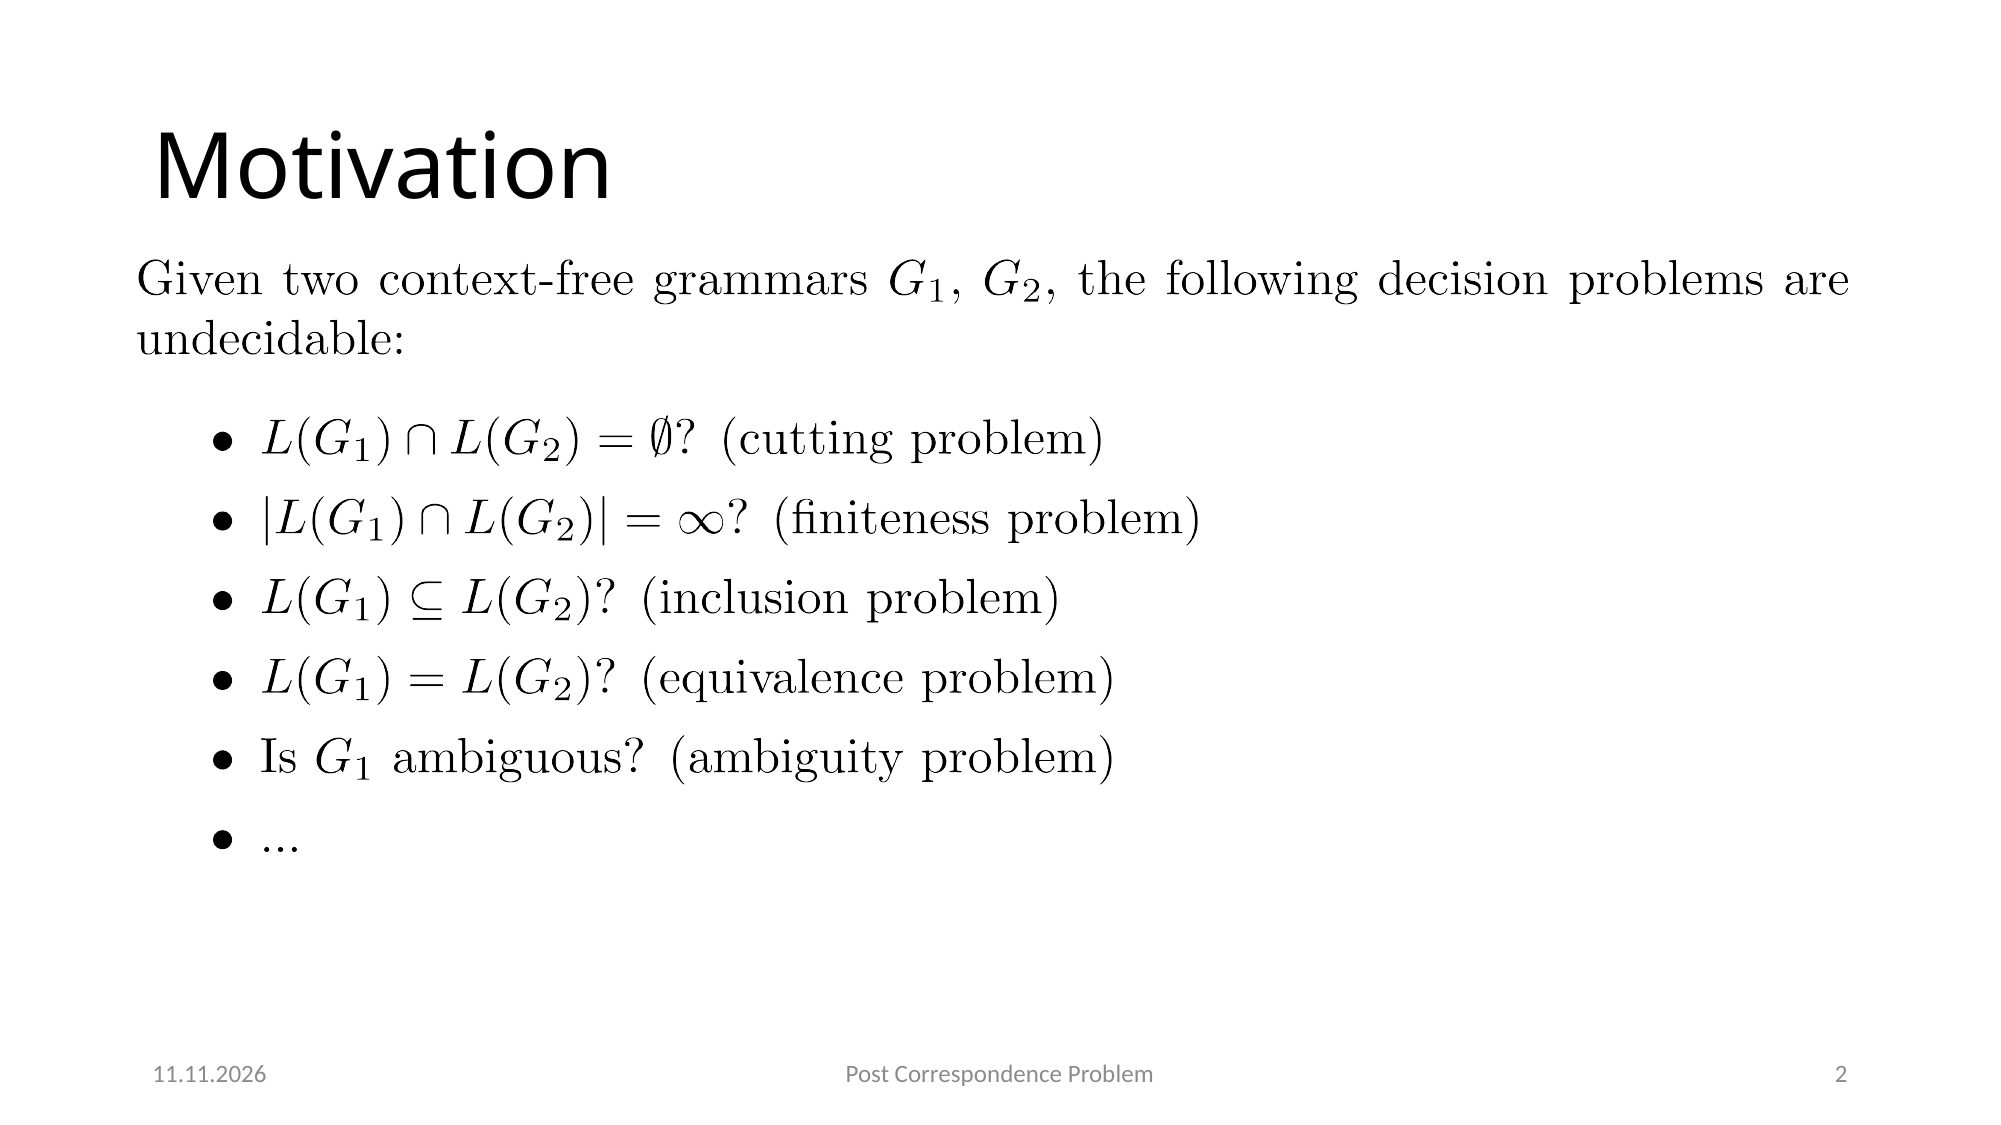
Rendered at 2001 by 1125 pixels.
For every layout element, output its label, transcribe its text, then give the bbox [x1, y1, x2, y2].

title Motivation [137, 59, 1863, 278]
footer Post Correspondence Problem [662, 1042, 1338, 1103]
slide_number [137, 1042, 588, 1103]
slide_number 2 [1412, 1042, 1863, 1103]
picture [137, 259, 1848, 852]
